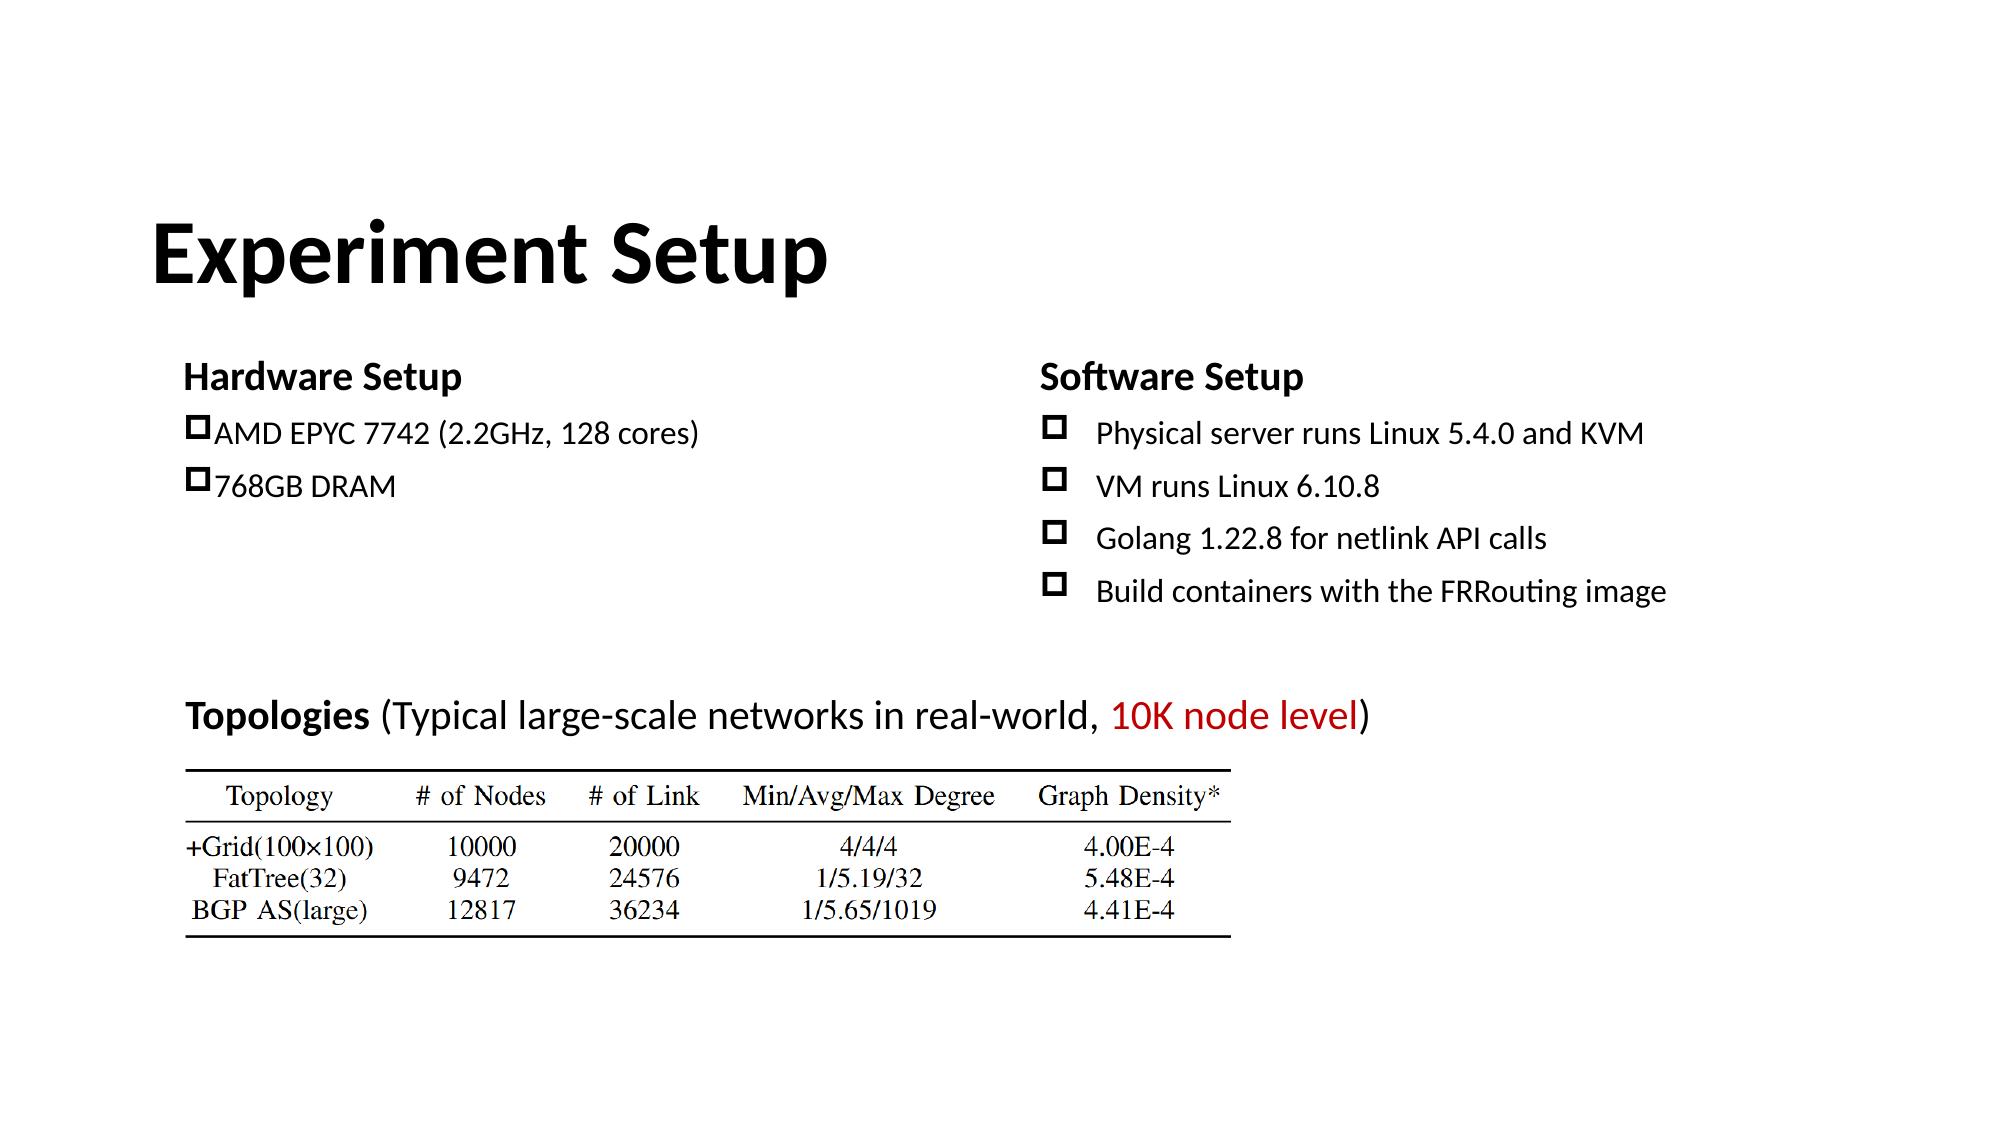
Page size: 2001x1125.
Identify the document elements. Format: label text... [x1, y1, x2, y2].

text_box Software Setup Physical server runs Linux 5.4.0 and KVM VM runs Linux 6.10.8 Golang 1.22.8 for netlink API calls Build containers with the FRRouting image [1025, 341, 1725, 617]
text_box Topologies (Typical large-scale networks in real-world, 10K node level) [170, 680, 1446, 746]
picture [185, 767, 1232, 939]
text_box Hardware Setup AMD EPYC 7742 (2.2GHz, 128 cores) 768GB DRAM [168, 341, 962, 512]
text_box Experiment Setup [136, 191, 861, 316]
